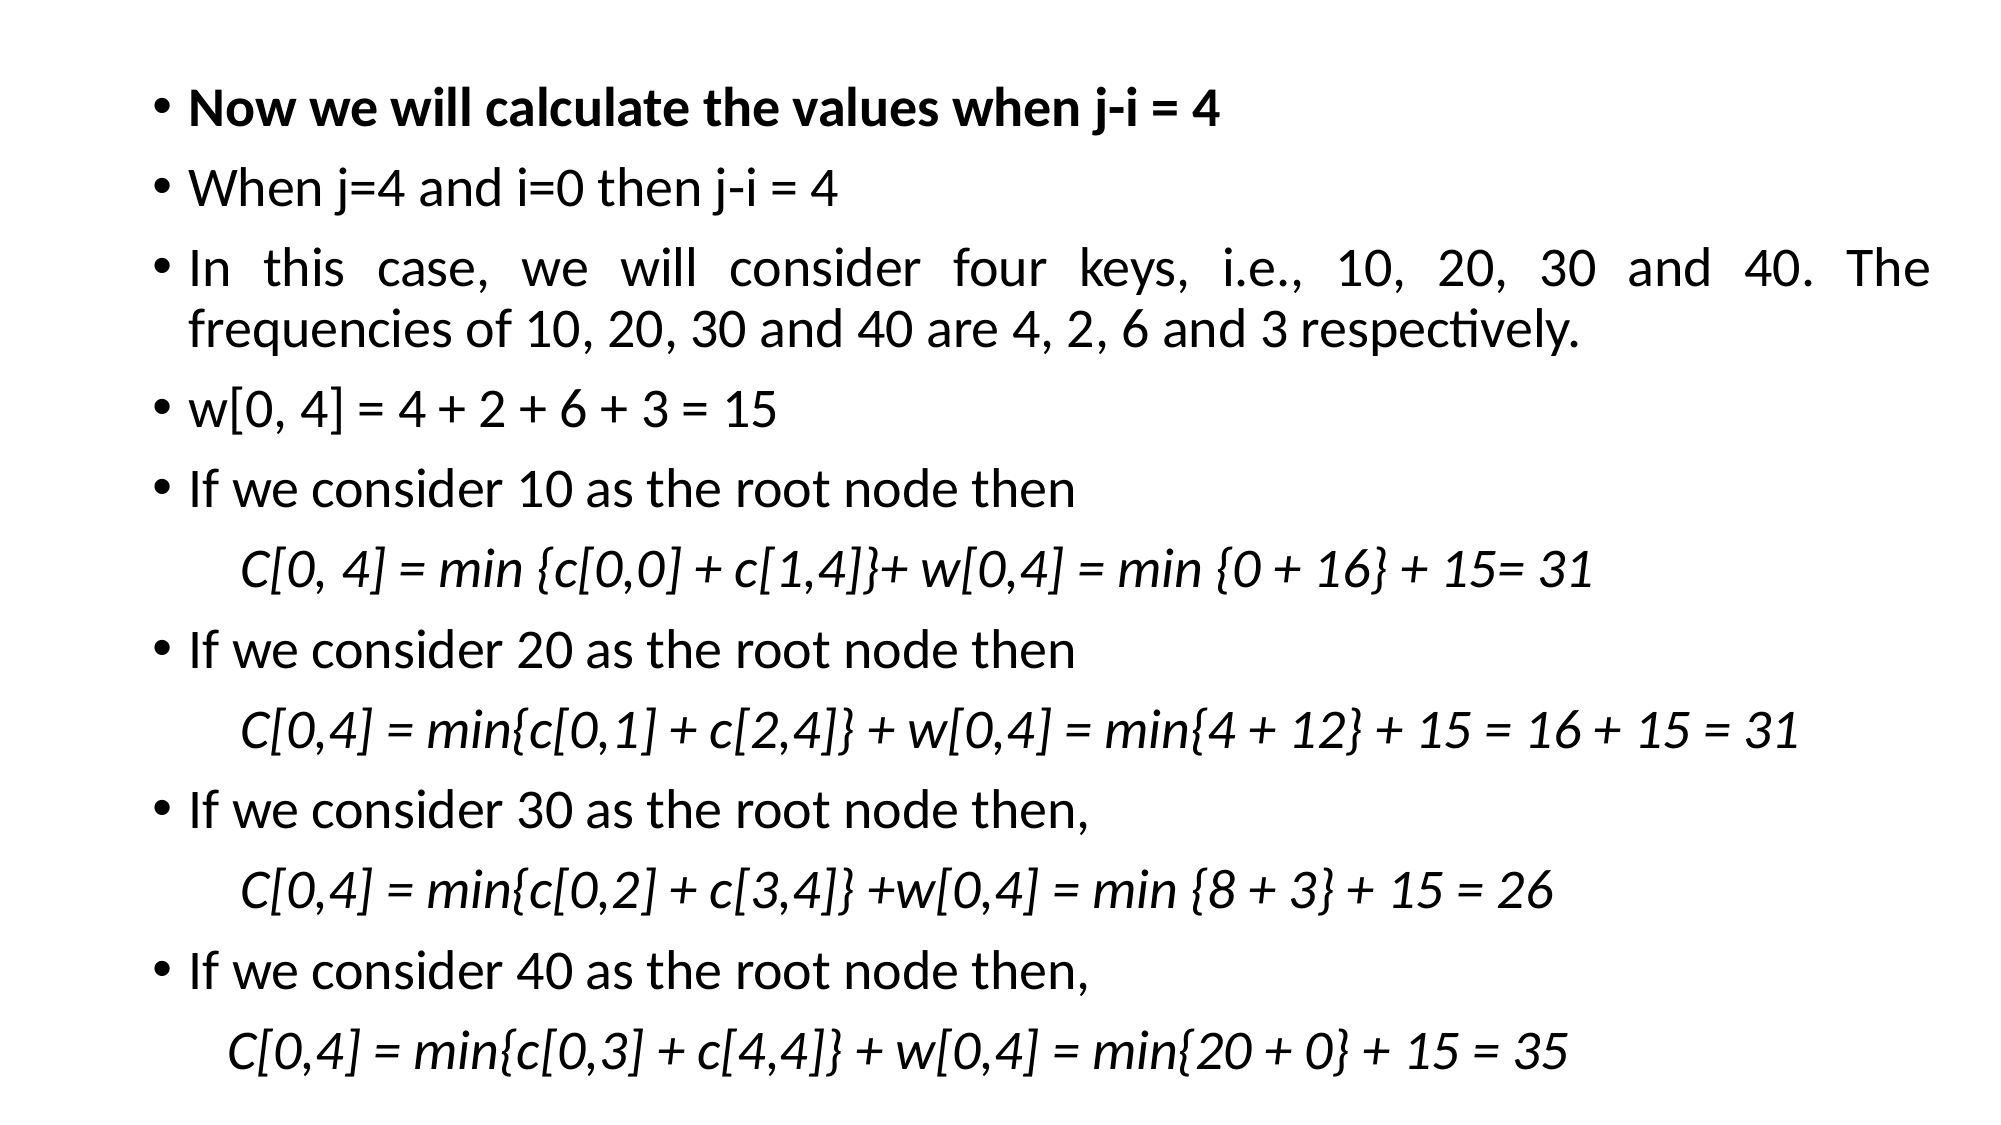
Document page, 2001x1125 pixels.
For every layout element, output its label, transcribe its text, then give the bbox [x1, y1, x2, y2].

list Now we will calculate the values when j-i = 4 When j=4 and i=0 then j-i = 4 In this case, we will consider four keys, i.e., 10, 20, 30 and 40. The frequencies of 10, 20, 30 and 40 are 4, 2, 6 and 3 respectively. w[0, 4] = 4 + 2 + 6 + 3 = 15 If we consider 10 as the root node then C[0, 4] = min {c[0,0] + c[1,4]}+ w[0,4] = min {0 + 16} + 15= 31 If we consider 20 as the root node then C[0,4] = min{c[0,1] + c[2,4]} + w[0,4] = min{4 + 12} + 15 = 16 + 15 = 31 If we consider 30 as the root node then, C[0,4] = min{c[0,2] + c[3,4]} +w[0,4] = min {8 + 3} + 15 = 26 If we consider 40 as the root node then, C[0,4] = min{c[0,3] + c[4,4]} + w[0,4] = min{20 + 0} + 15 = 35 [137, 70, 1947, 1093]
